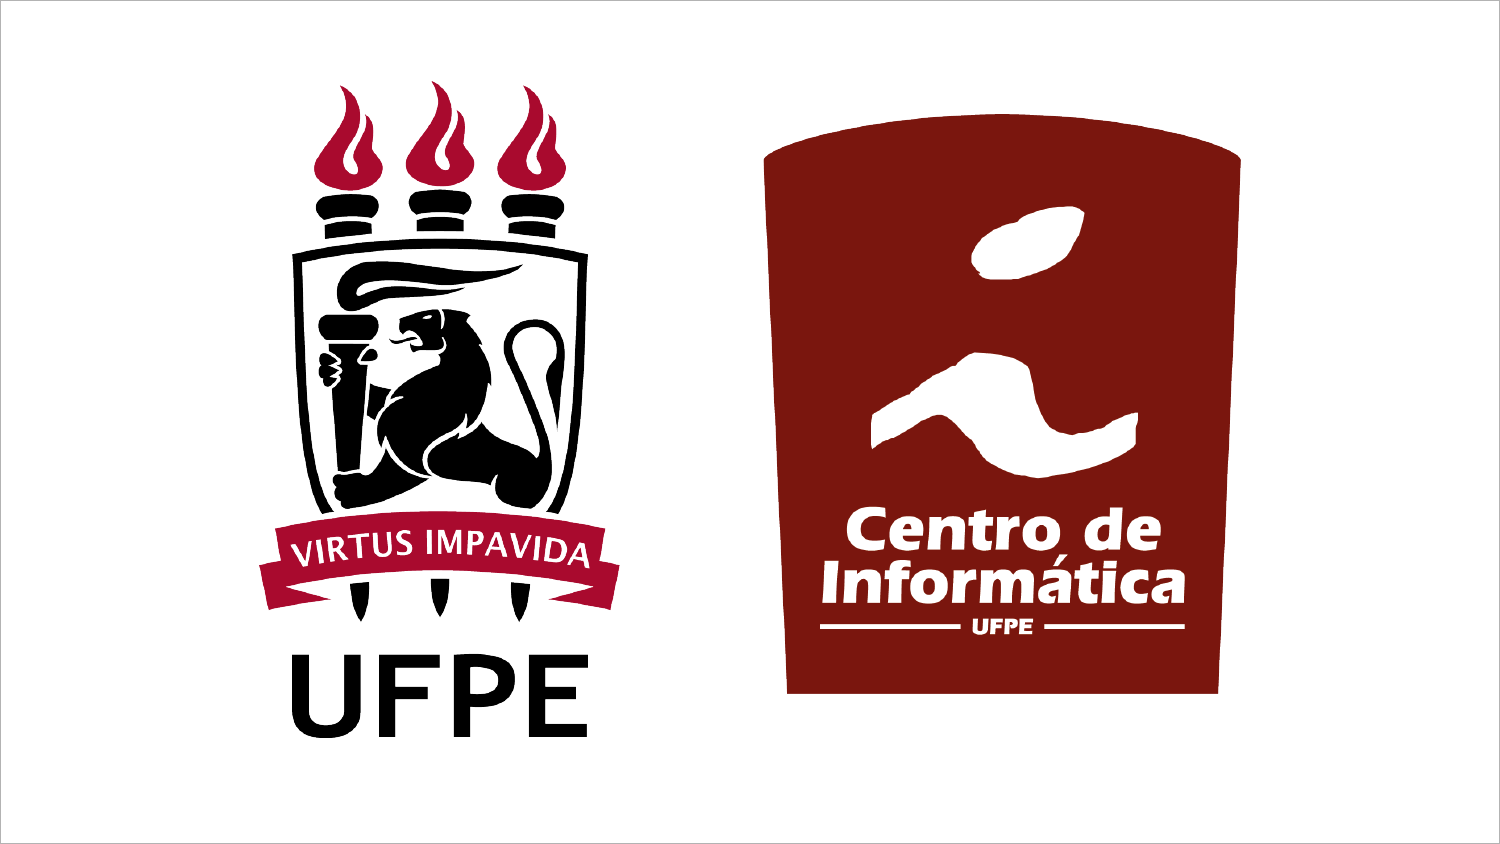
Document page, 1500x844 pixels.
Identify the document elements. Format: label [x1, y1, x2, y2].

picture [259, 81, 1241, 738]
